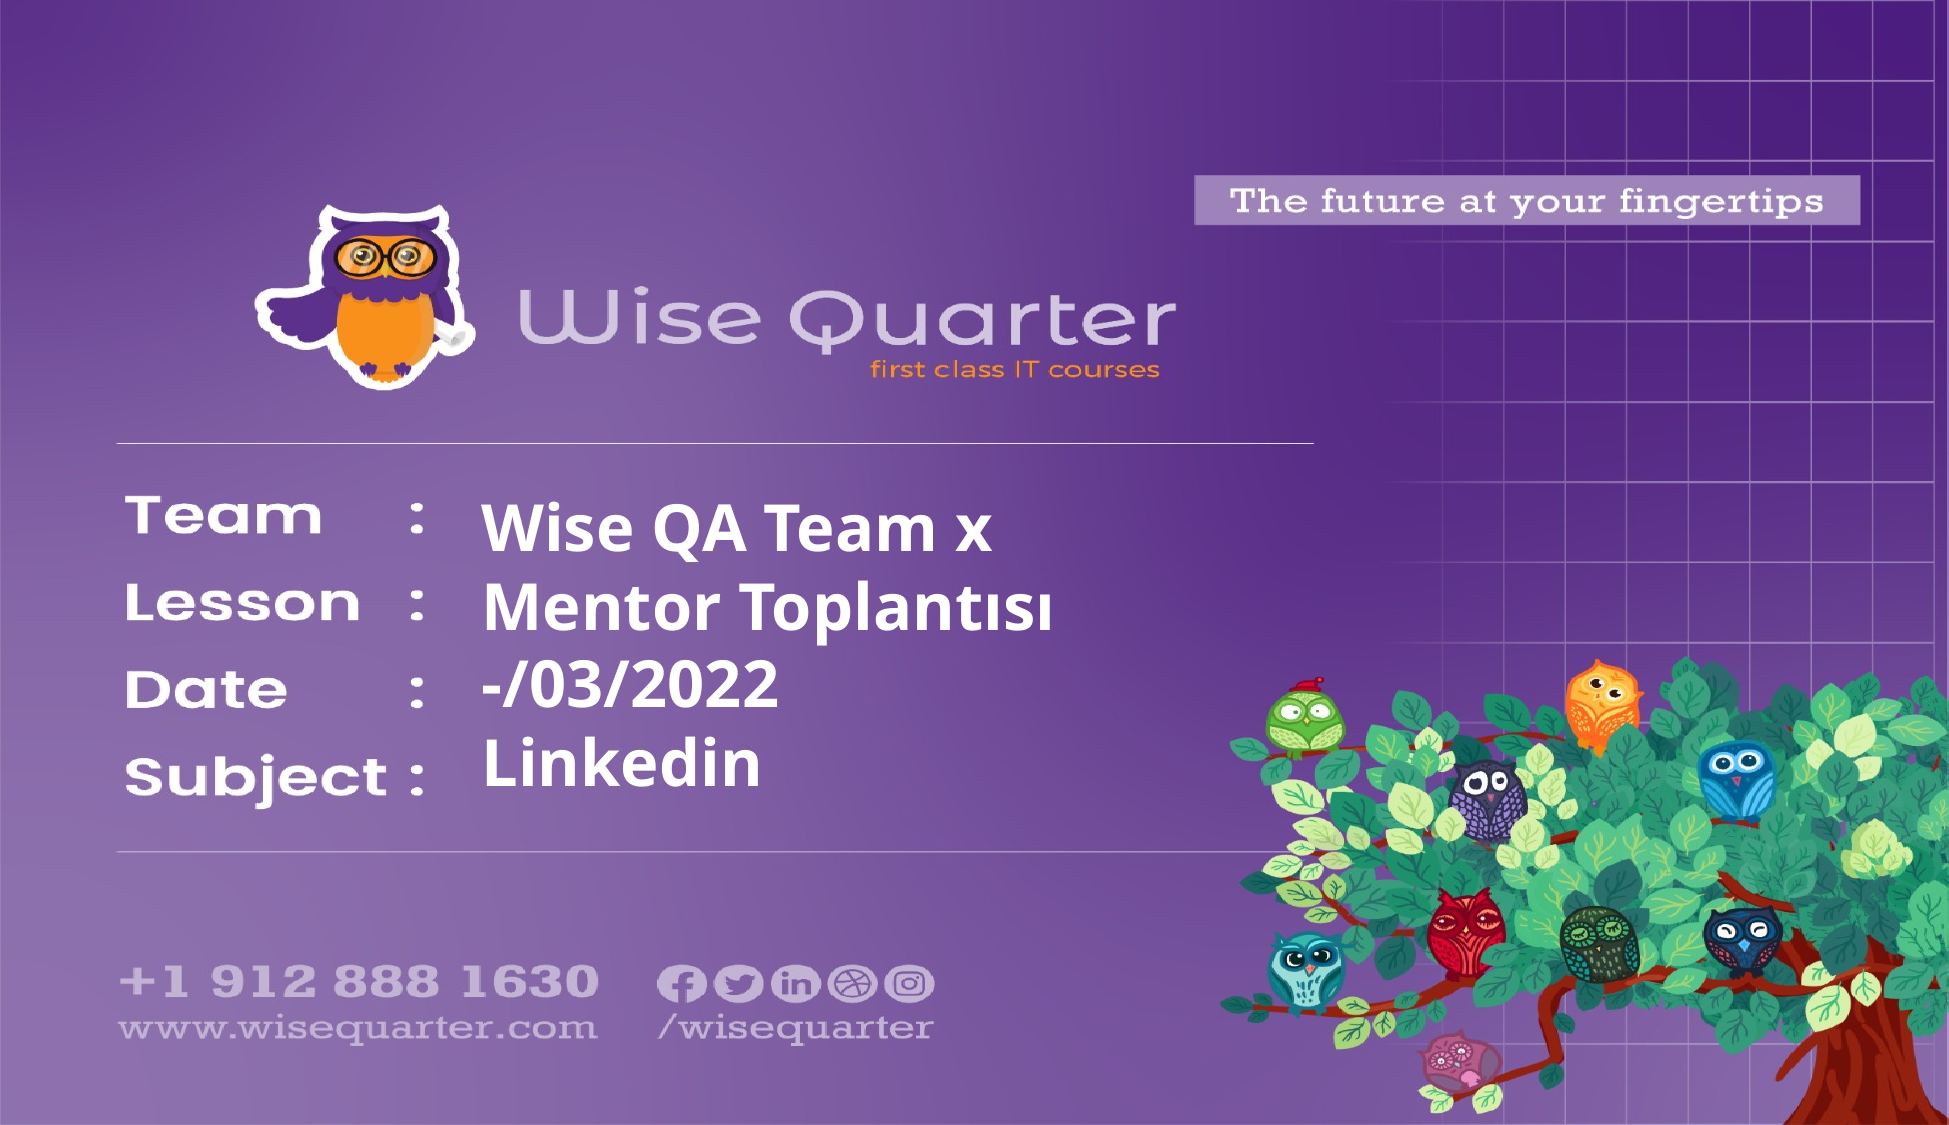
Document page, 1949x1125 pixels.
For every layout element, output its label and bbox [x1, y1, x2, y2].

list [0, 0, 1949, 1125]
